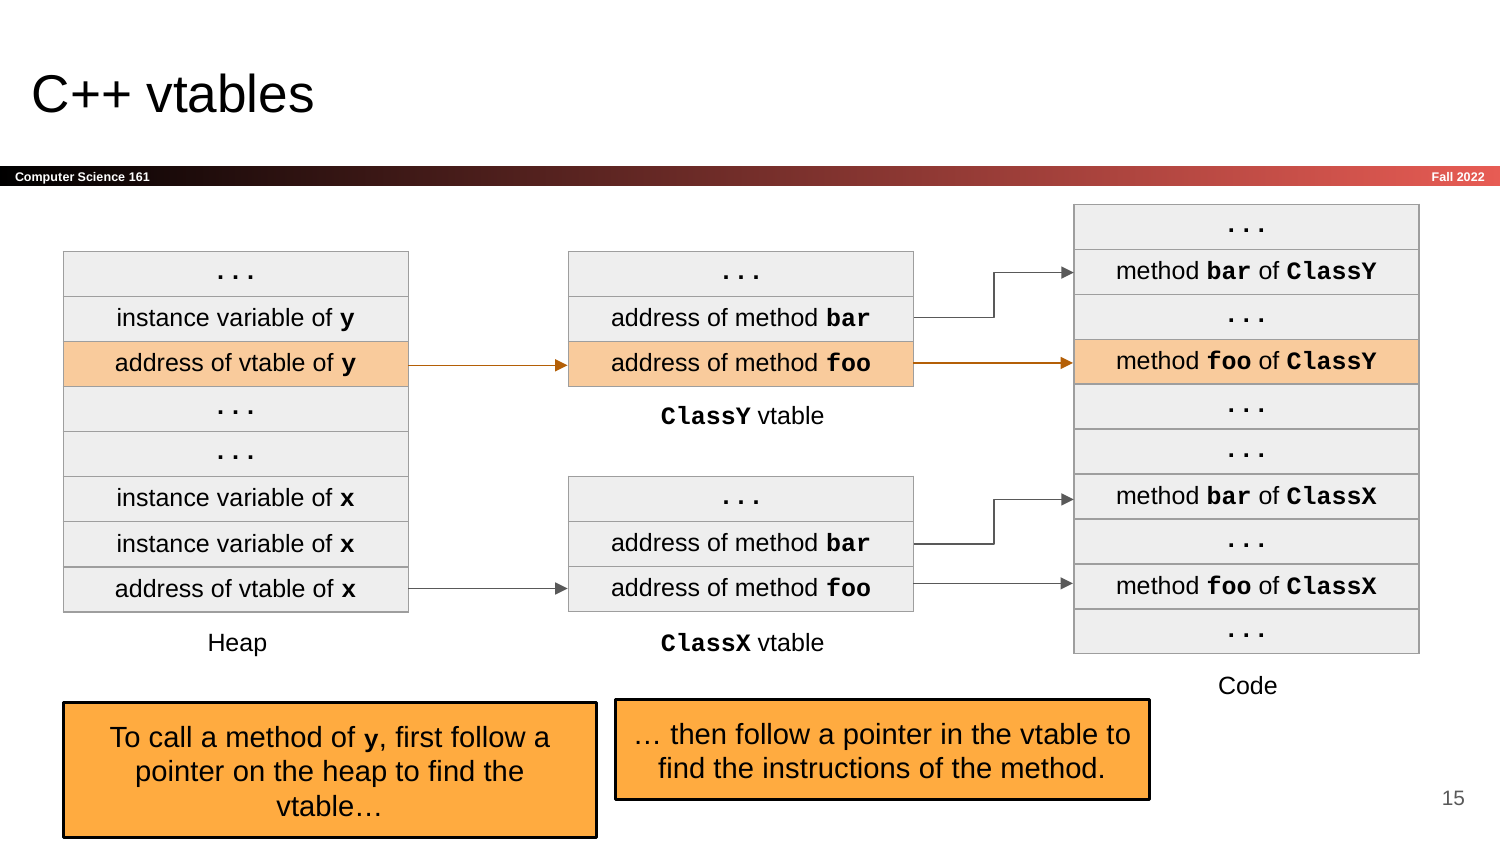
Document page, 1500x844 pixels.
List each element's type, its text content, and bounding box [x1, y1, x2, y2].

text_box Heap [63, 611, 409, 672]
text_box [914, 272, 1075, 318]
table_cell instance variable of x [64, 477, 408, 521]
table_cell address of method foo [569, 567, 913, 611]
table_header ... [1075, 205, 1418, 249]
text_box … then follow a pointer in the vtable to find the instructions of the method. [615, 699, 1150, 800]
table_cell instance variable of x [64, 522, 408, 566]
table_cell ... [1075, 295, 1418, 339]
table_cell method bar of ClassY [1075, 250, 1418, 294]
table_cell method bar of ClassX [1075, 475, 1418, 518]
table_header ... [569, 477, 913, 521]
table_cell ... [1075, 520, 1418, 563]
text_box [914, 499, 1075, 545]
table_cell method foo of ClassY [1075, 340, 1418, 383]
table_cell address of vtable of x [64, 568, 408, 611]
table_cell ... [1075, 610, 1418, 653]
table_cell ... [1075, 385, 1418, 428]
table_cell method foo of ClassX [1075, 565, 1418, 608]
table_cell address of method bar [569, 522, 913, 566]
table_header ... [64, 252, 408, 296]
table_cell address of vtable of y [64, 342, 408, 386]
table_cell ... [64, 432, 408, 476]
table_cell address of method foo [569, 342, 913, 384]
slide_number ‹#› [1389, 764, 1480, 830]
table_header ... [569, 252, 913, 296]
table_cell ... [1075, 430, 1418, 473]
text_box ClassY vtable [568, 384, 914, 445]
text_box Code [1073, 654, 1419, 715]
text_box To call a method of y, first follow a pointer on the heap to find the vtable… [63, 702, 597, 838]
table_cell address of method bar [569, 297, 913, 341]
table_cell instance variable of y [64, 297, 408, 341]
table_cell ... [64, 387, 408, 431]
title C++ vtables [16, 44, 1415, 139]
text_box ClassX vtable [568, 611, 914, 672]
